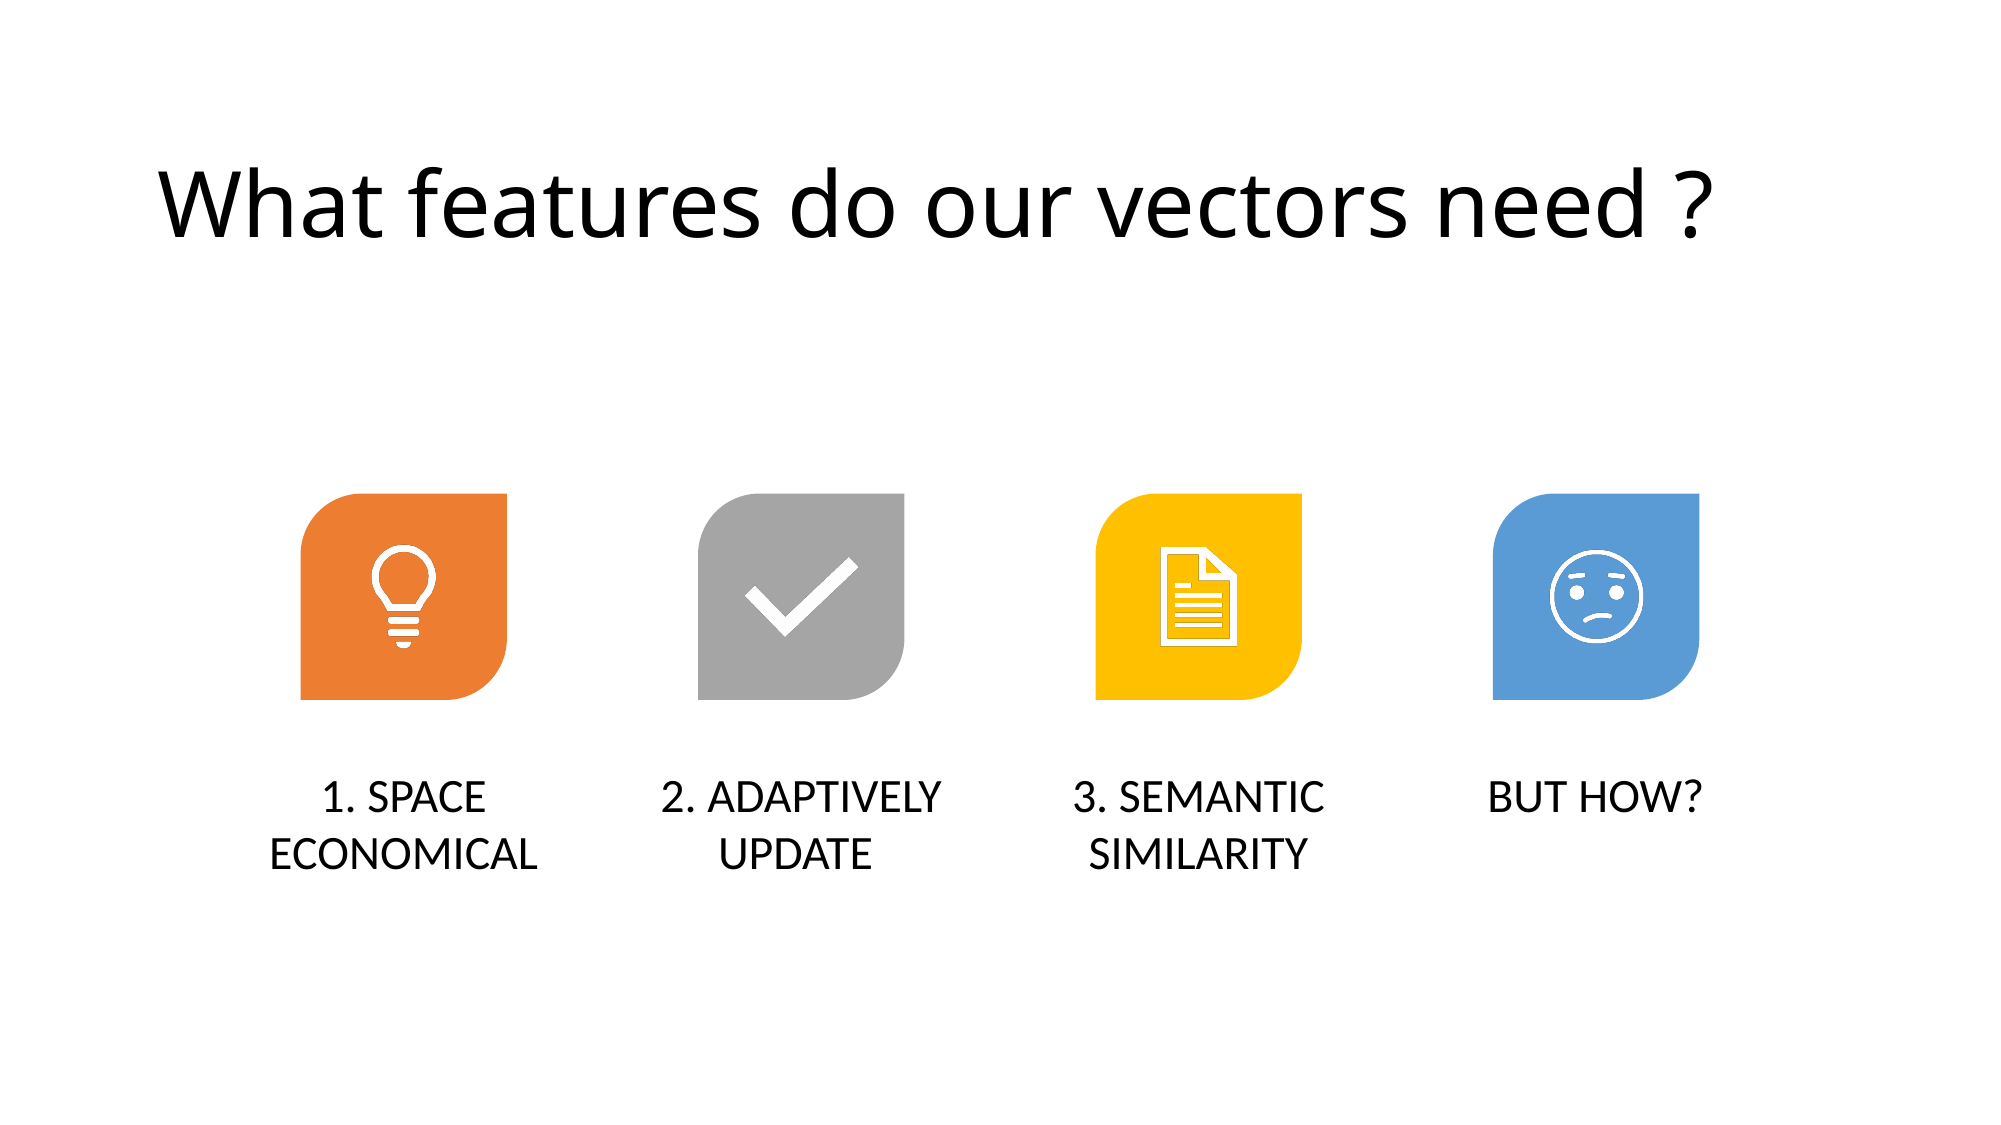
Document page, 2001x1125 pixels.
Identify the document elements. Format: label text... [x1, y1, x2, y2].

title What features do our vectors need ? [142, 99, 1858, 317]
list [164, 391, 1836, 985]
